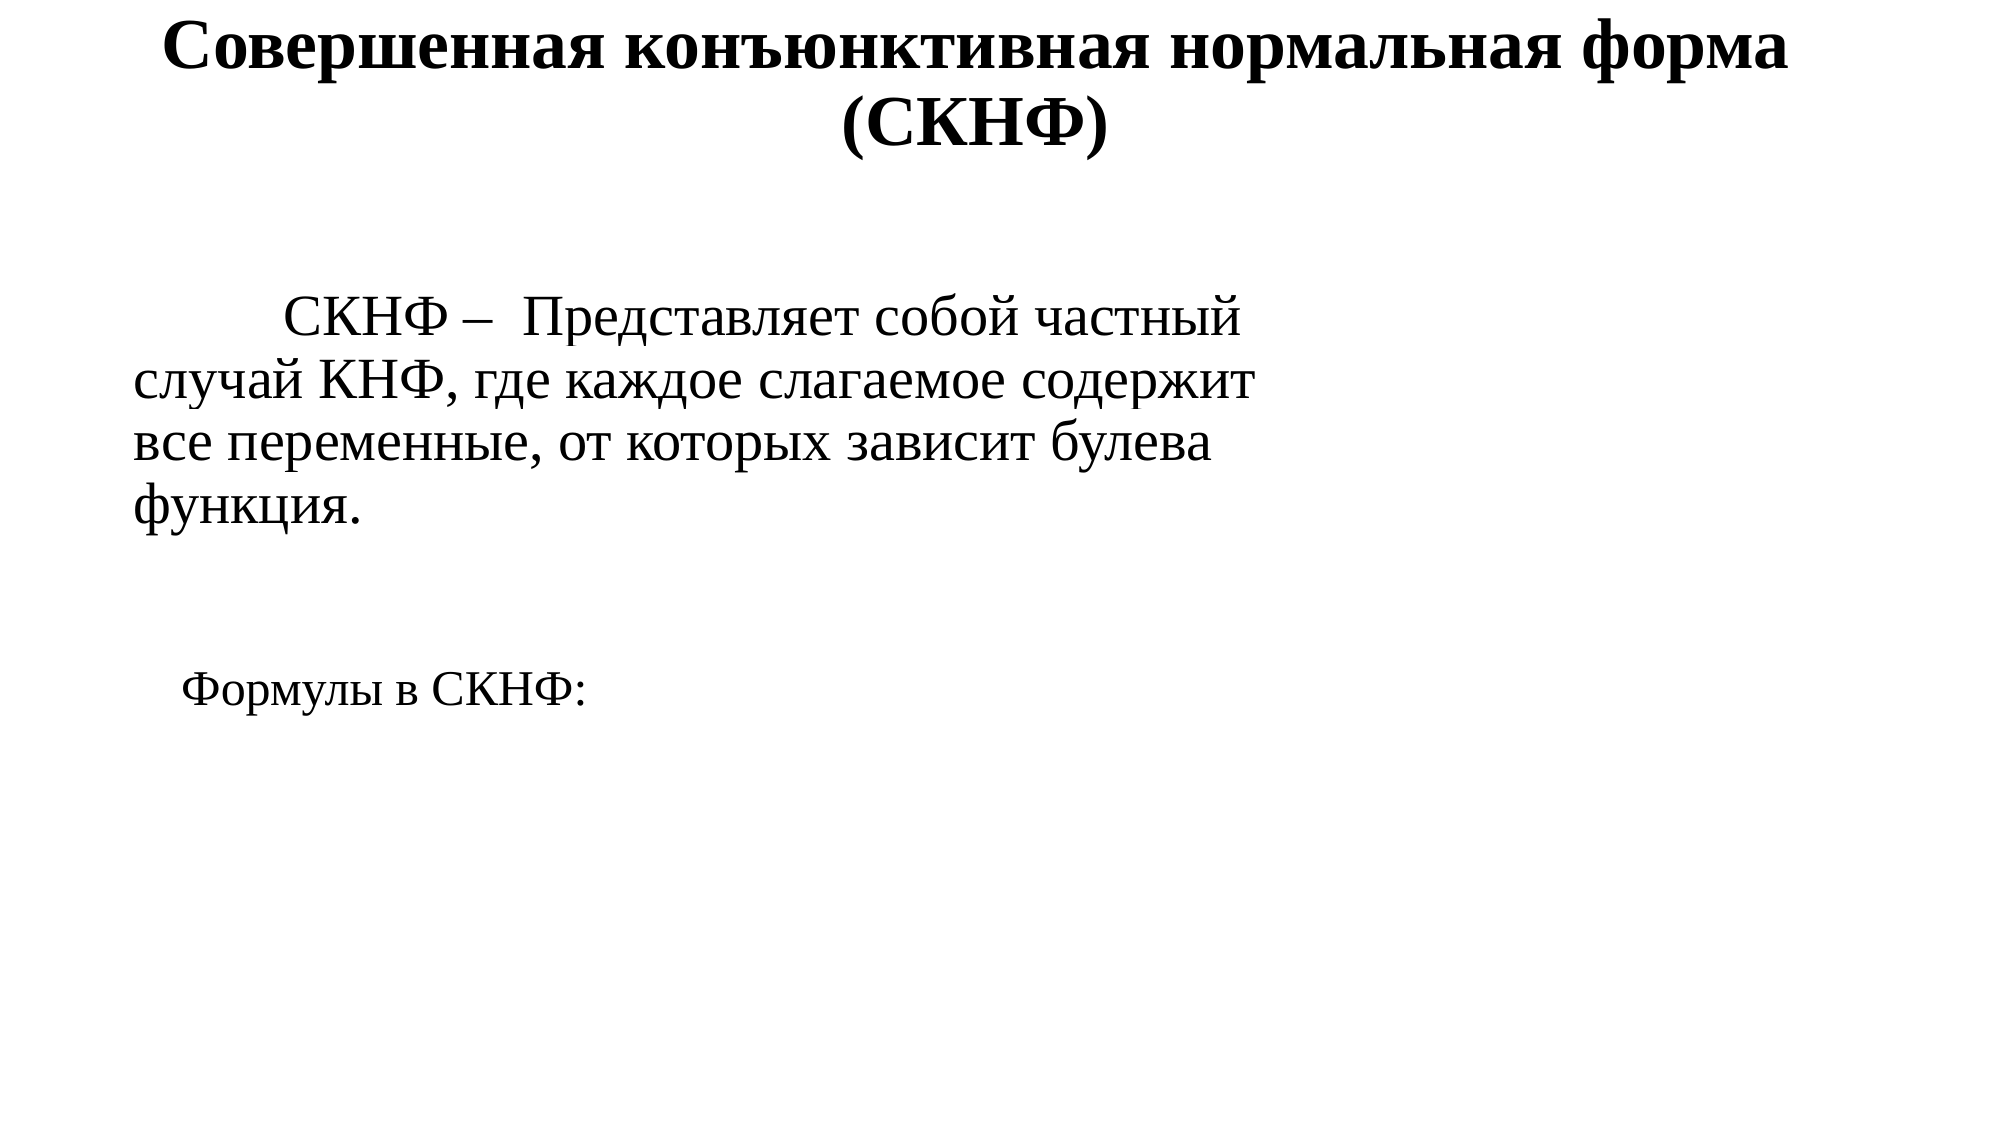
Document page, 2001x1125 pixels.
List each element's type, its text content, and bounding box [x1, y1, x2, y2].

title Совершенная конъюнктивная нормальная форма (СКНФ) [88, 0, 1863, 193]
list CКНФ – Представляет собой частный случай КНФ, где каждое слагаемое содержит все переменные, от которых зависит булева функция. [119, 277, 1354, 563]
